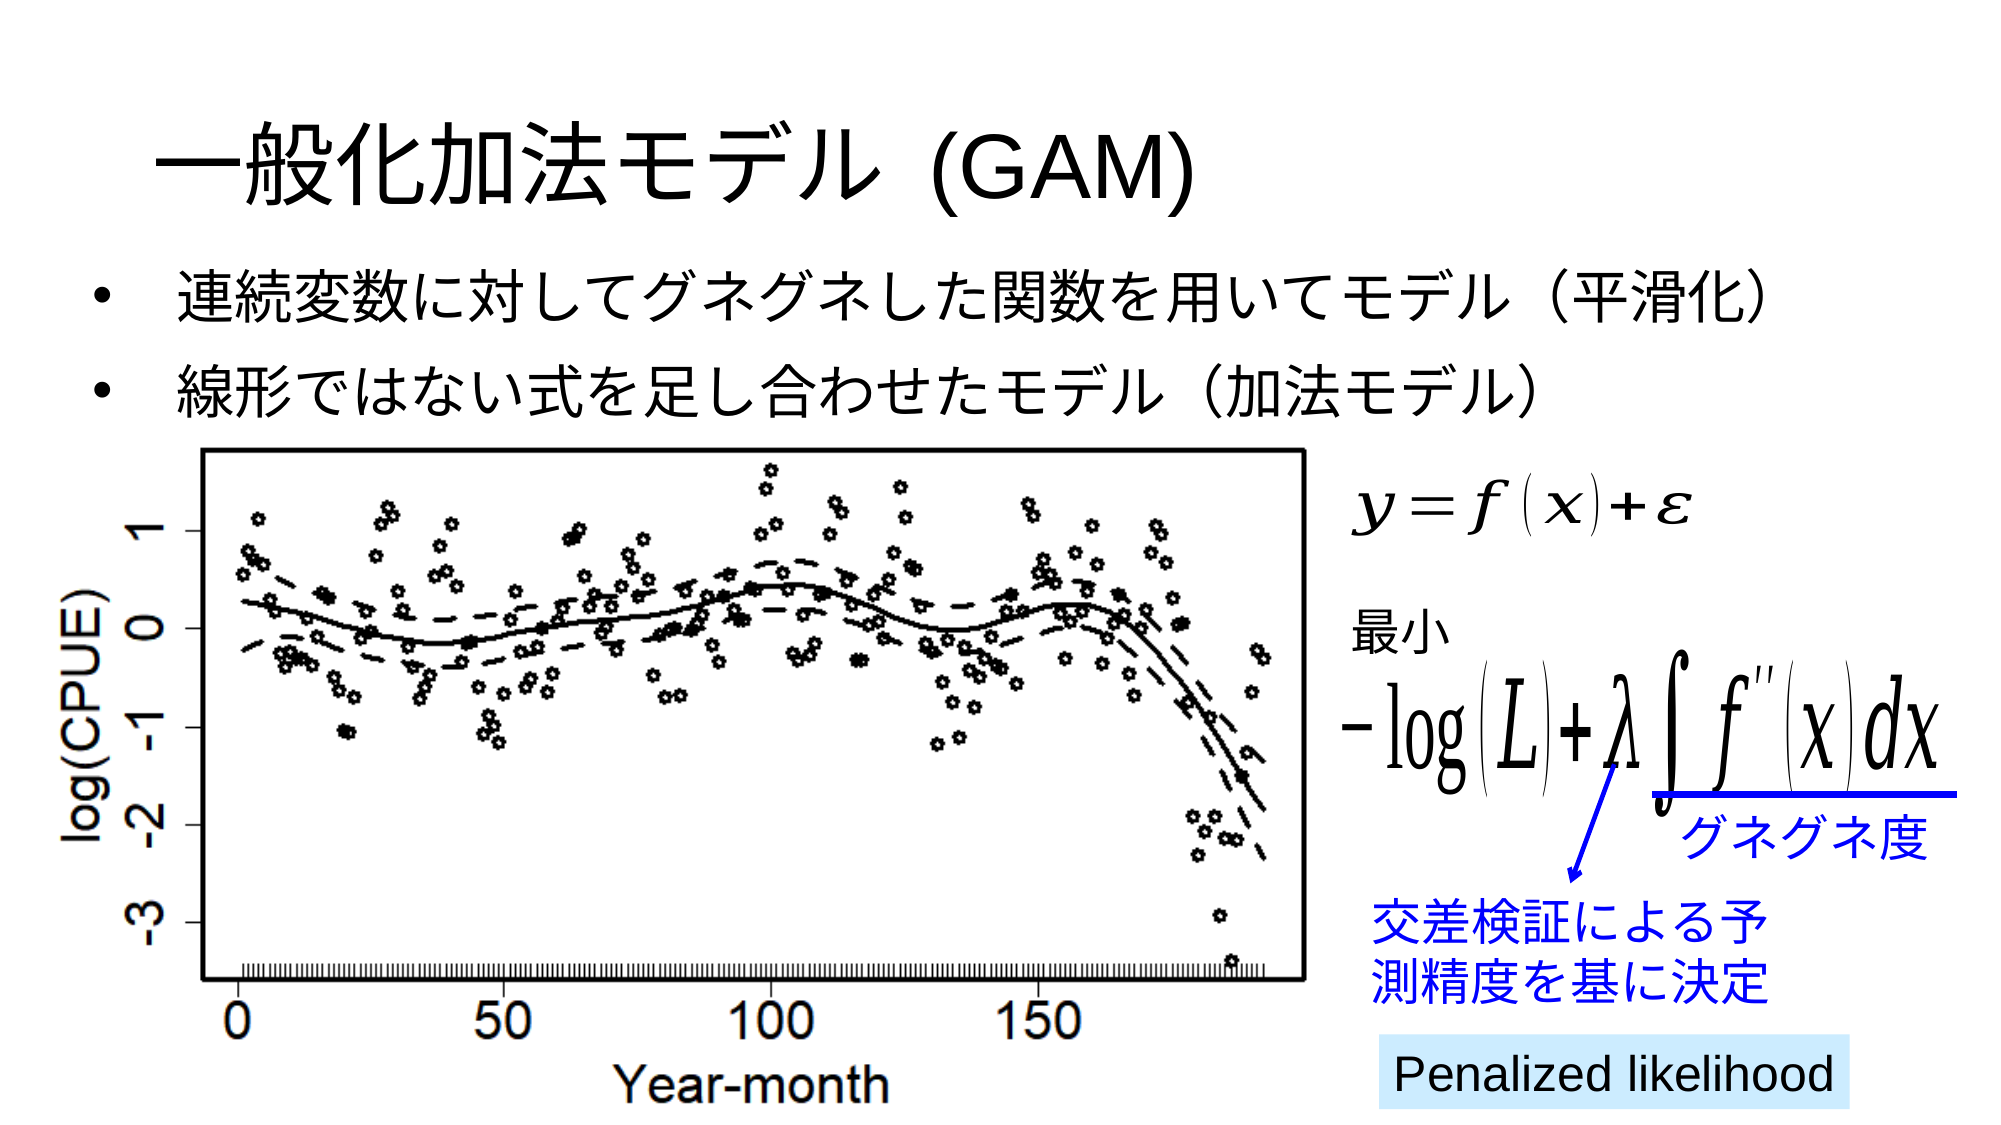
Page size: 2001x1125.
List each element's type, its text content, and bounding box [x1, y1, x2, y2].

text_box 交差検証による予測精度を基に決定 [1401, 883, 1791, 1018]
text_box グネグネ度 [1645, 799, 1964, 874]
picture [41, 354, 1401, 1125]
text_box 連続変数に対してグネグネした関数を用いてモデル（平滑化） 線形ではない式を足し合わせたモデル（加法モデル） [77, 252, 1958, 433]
text_box 最小 [1401, 593, 1466, 669]
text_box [1570, 764, 1615, 884]
text_box 一般化加法モデル (GAM) [137, 59, 1863, 252]
text_box Penalized likelihood [1401, 1034, 1850, 1110]
